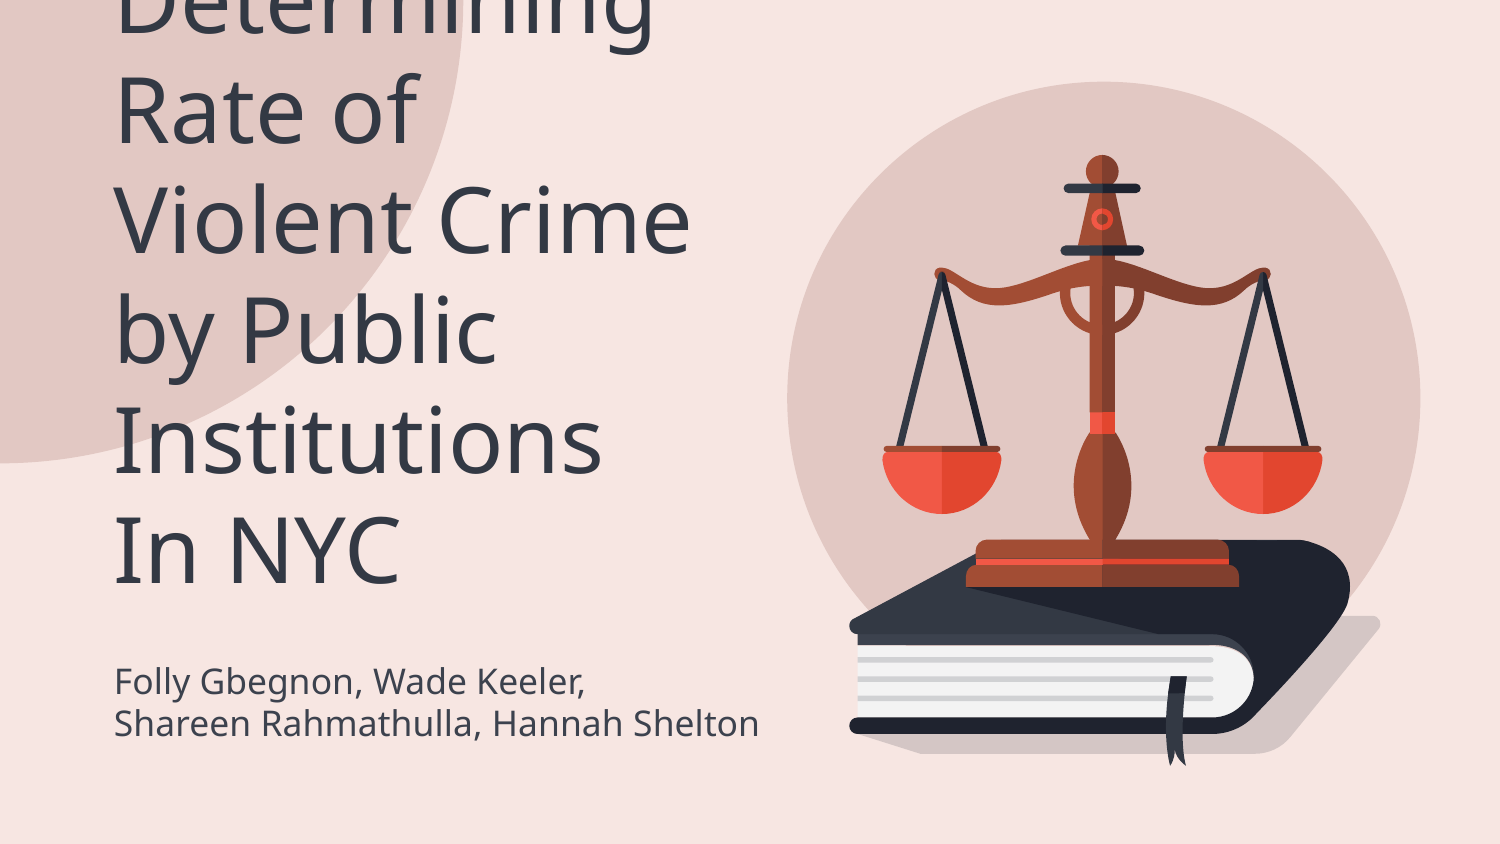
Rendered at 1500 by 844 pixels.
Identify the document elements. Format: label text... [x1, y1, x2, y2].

title Determining Rate of Violent Crime by Public Institutions In NYC [98, 61, 733, 617]
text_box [786, 81, 1421, 766]
subtitle Folly Gbegnon, Wade Keeler, Shareen Rahmathulla, Hannah Shelton [98, 643, 849, 794]
